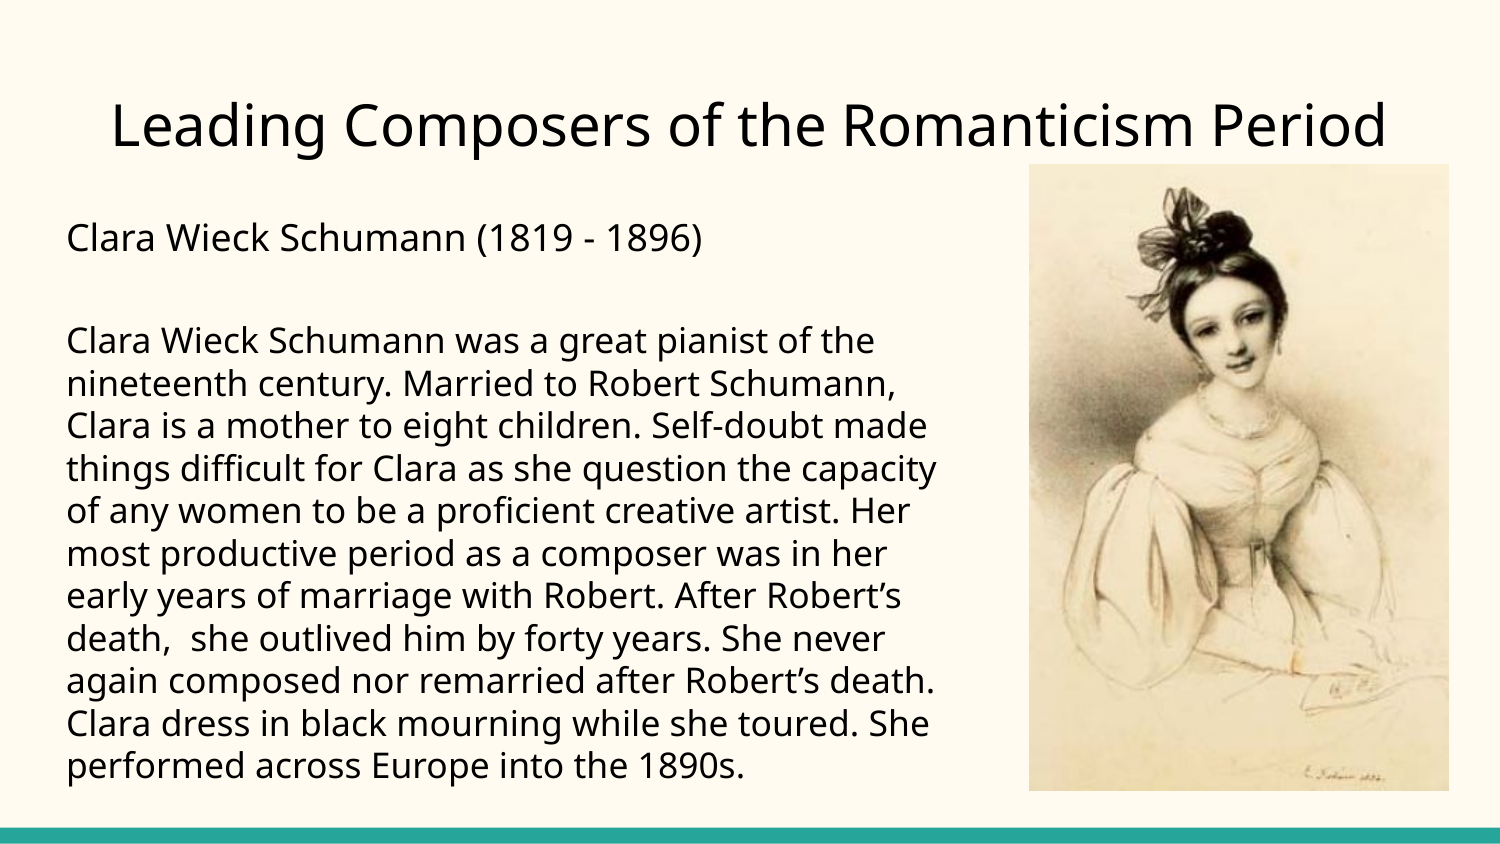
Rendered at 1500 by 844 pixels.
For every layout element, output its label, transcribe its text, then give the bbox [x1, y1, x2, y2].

list Clara Wieck Schumann (1819 - 1896) [51, 192, 1024, 750]
picture [1029, 164, 1450, 791]
title Leading Composers of the Romanticism Period [51, 72, 1449, 174]
text_box Clara Wieck Schumann was a great pianist of the nineteenth century. Married to Robert Schumann, Clara is a mother to eight children. Self-doubt made things difficult for Clara as she question the capacity of any women to be a proficient creative artist. Her most productive period as a composer was in her early years of marriage with Robert. After Robert’s death, she outlived him by forty years. She never again composed nor remarried after Robert’s death. Clara dress in black mourning while she toured. She performed across Europe into the 1890s. [51, 303, 959, 801]
